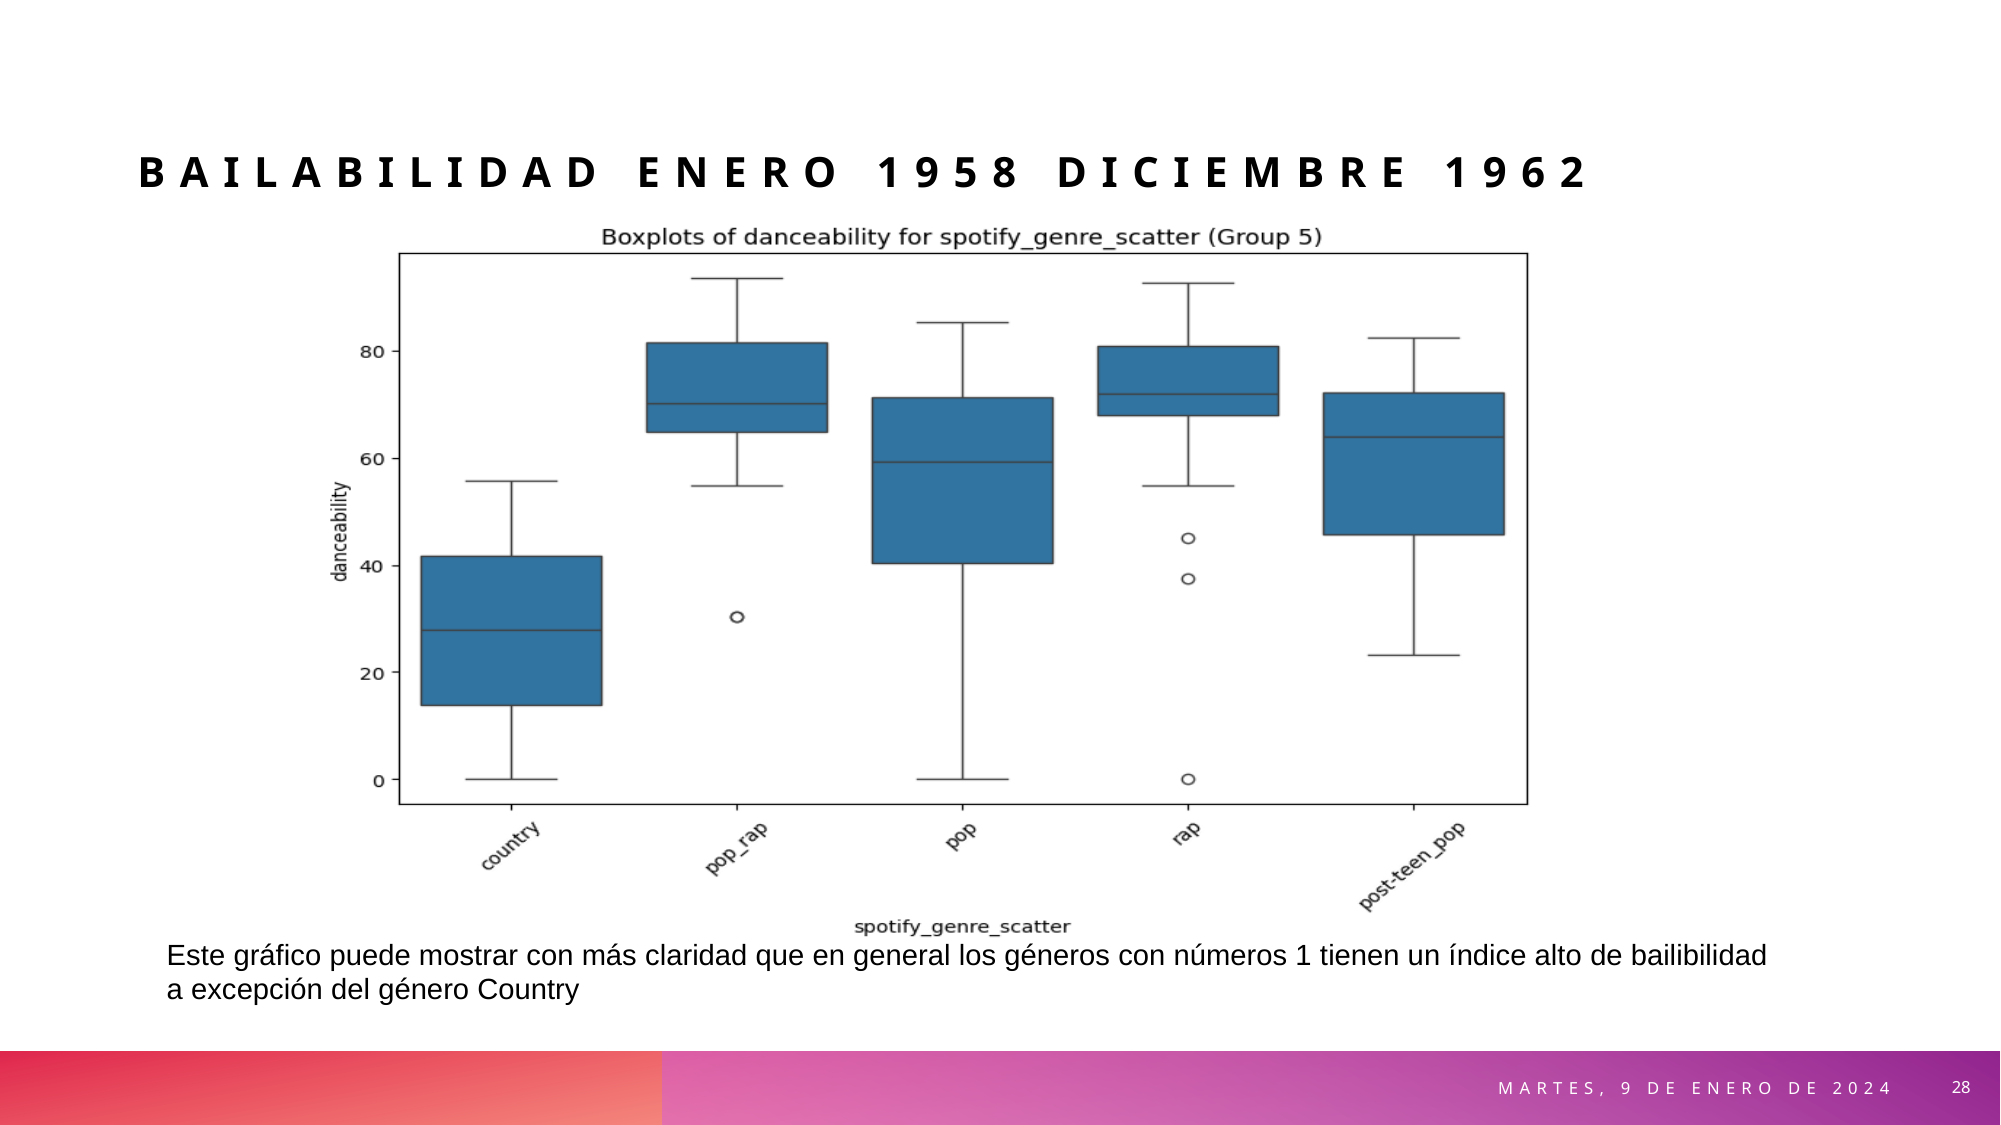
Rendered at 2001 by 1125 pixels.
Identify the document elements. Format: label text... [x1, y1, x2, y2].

slide_number Martes, 9 de Enero de 2024 [1297, 1051, 1905, 1125]
slide_number 28 [1913, 1051, 1986, 1125]
title Bailabilidad Enero 1958 Diciembre 1962 [137, 34, 1863, 196]
text_box Este gráfico puede mostrar con más claridad que en general los géneros con números 1 tienen un índice alto de bailibilidad a excepción del género Country [151, 928, 1808, 1013]
picture [316, 216, 1540, 947]
